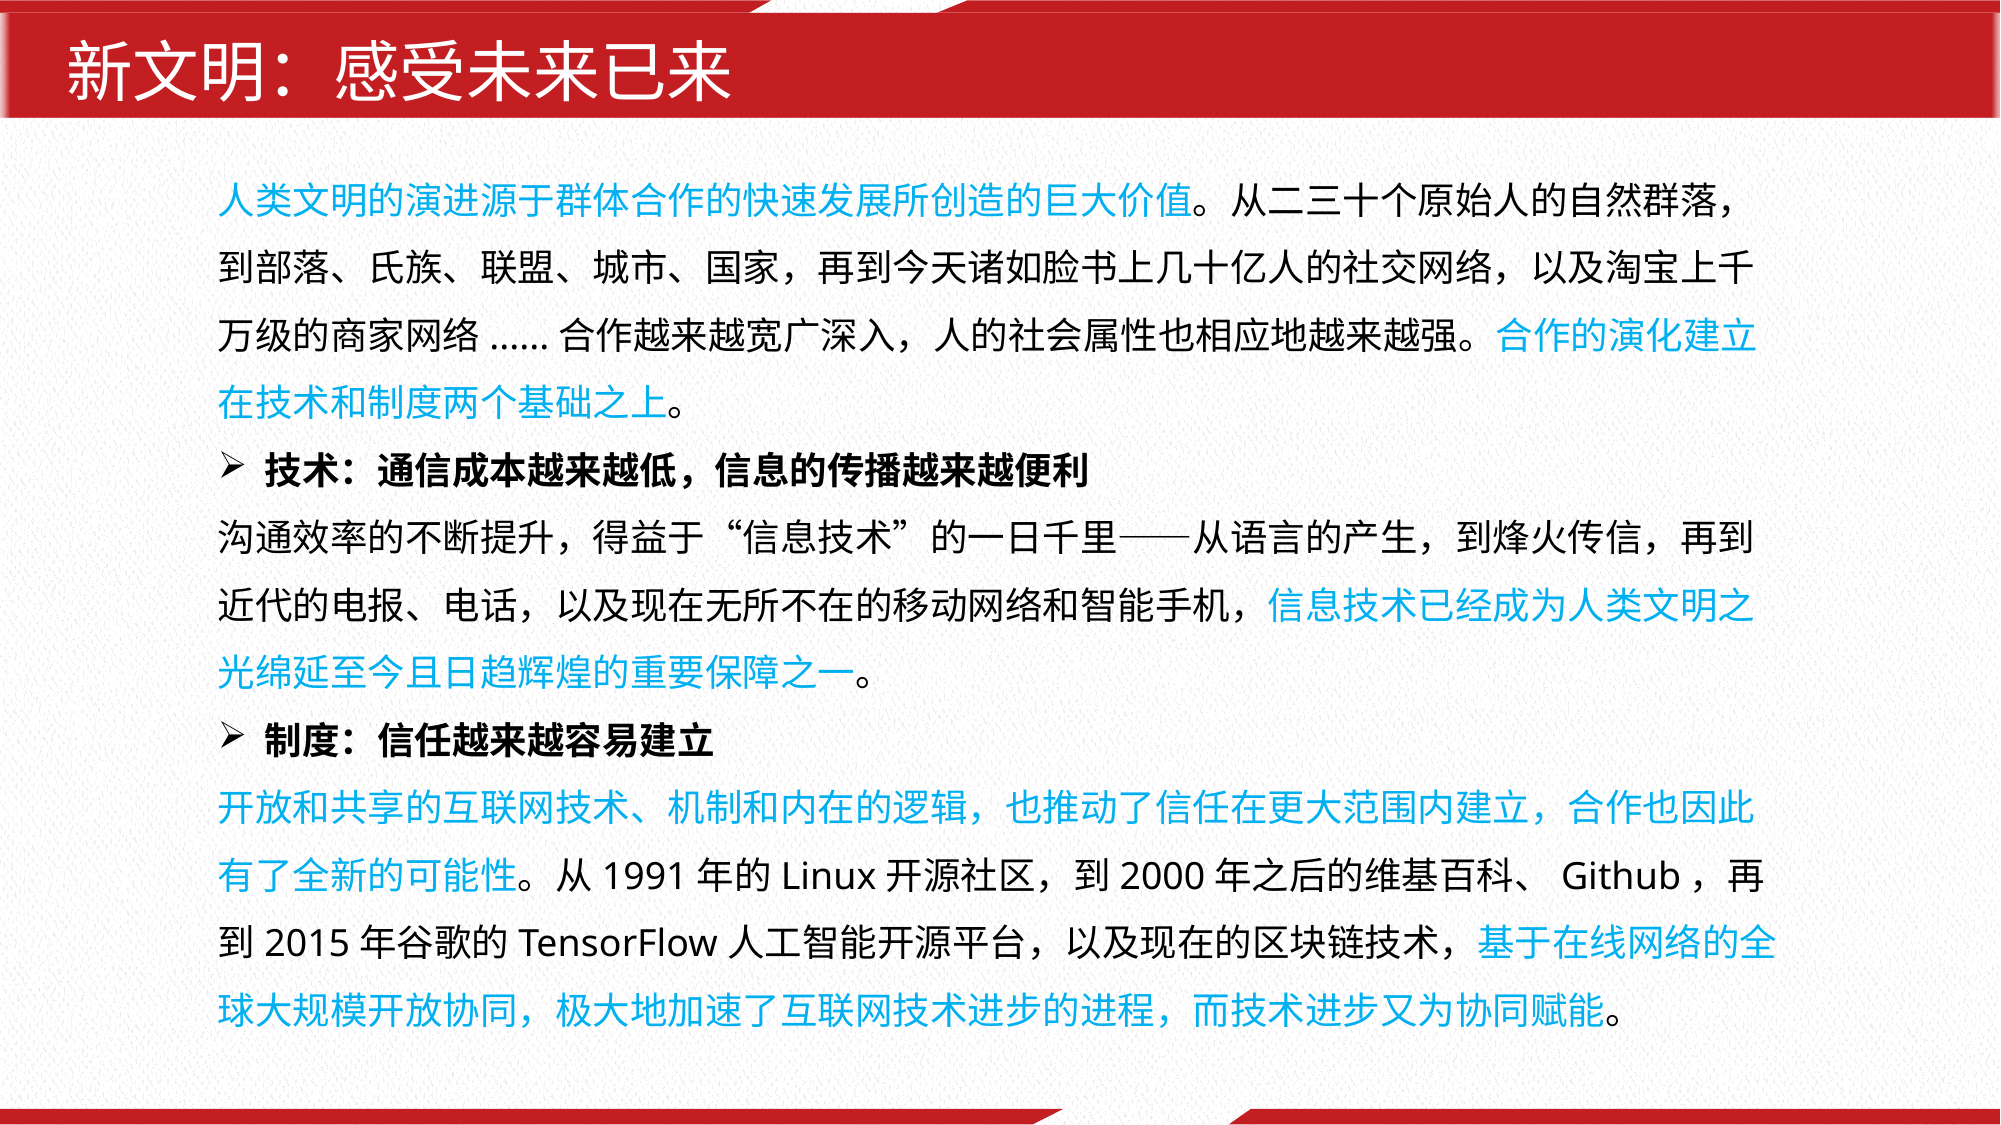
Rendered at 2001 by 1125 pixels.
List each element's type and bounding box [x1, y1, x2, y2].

picture [0, 12, 2000, 118]
text_box [0, 0, 2000, 12]
text_box [0, 118, 2000, 1125]
